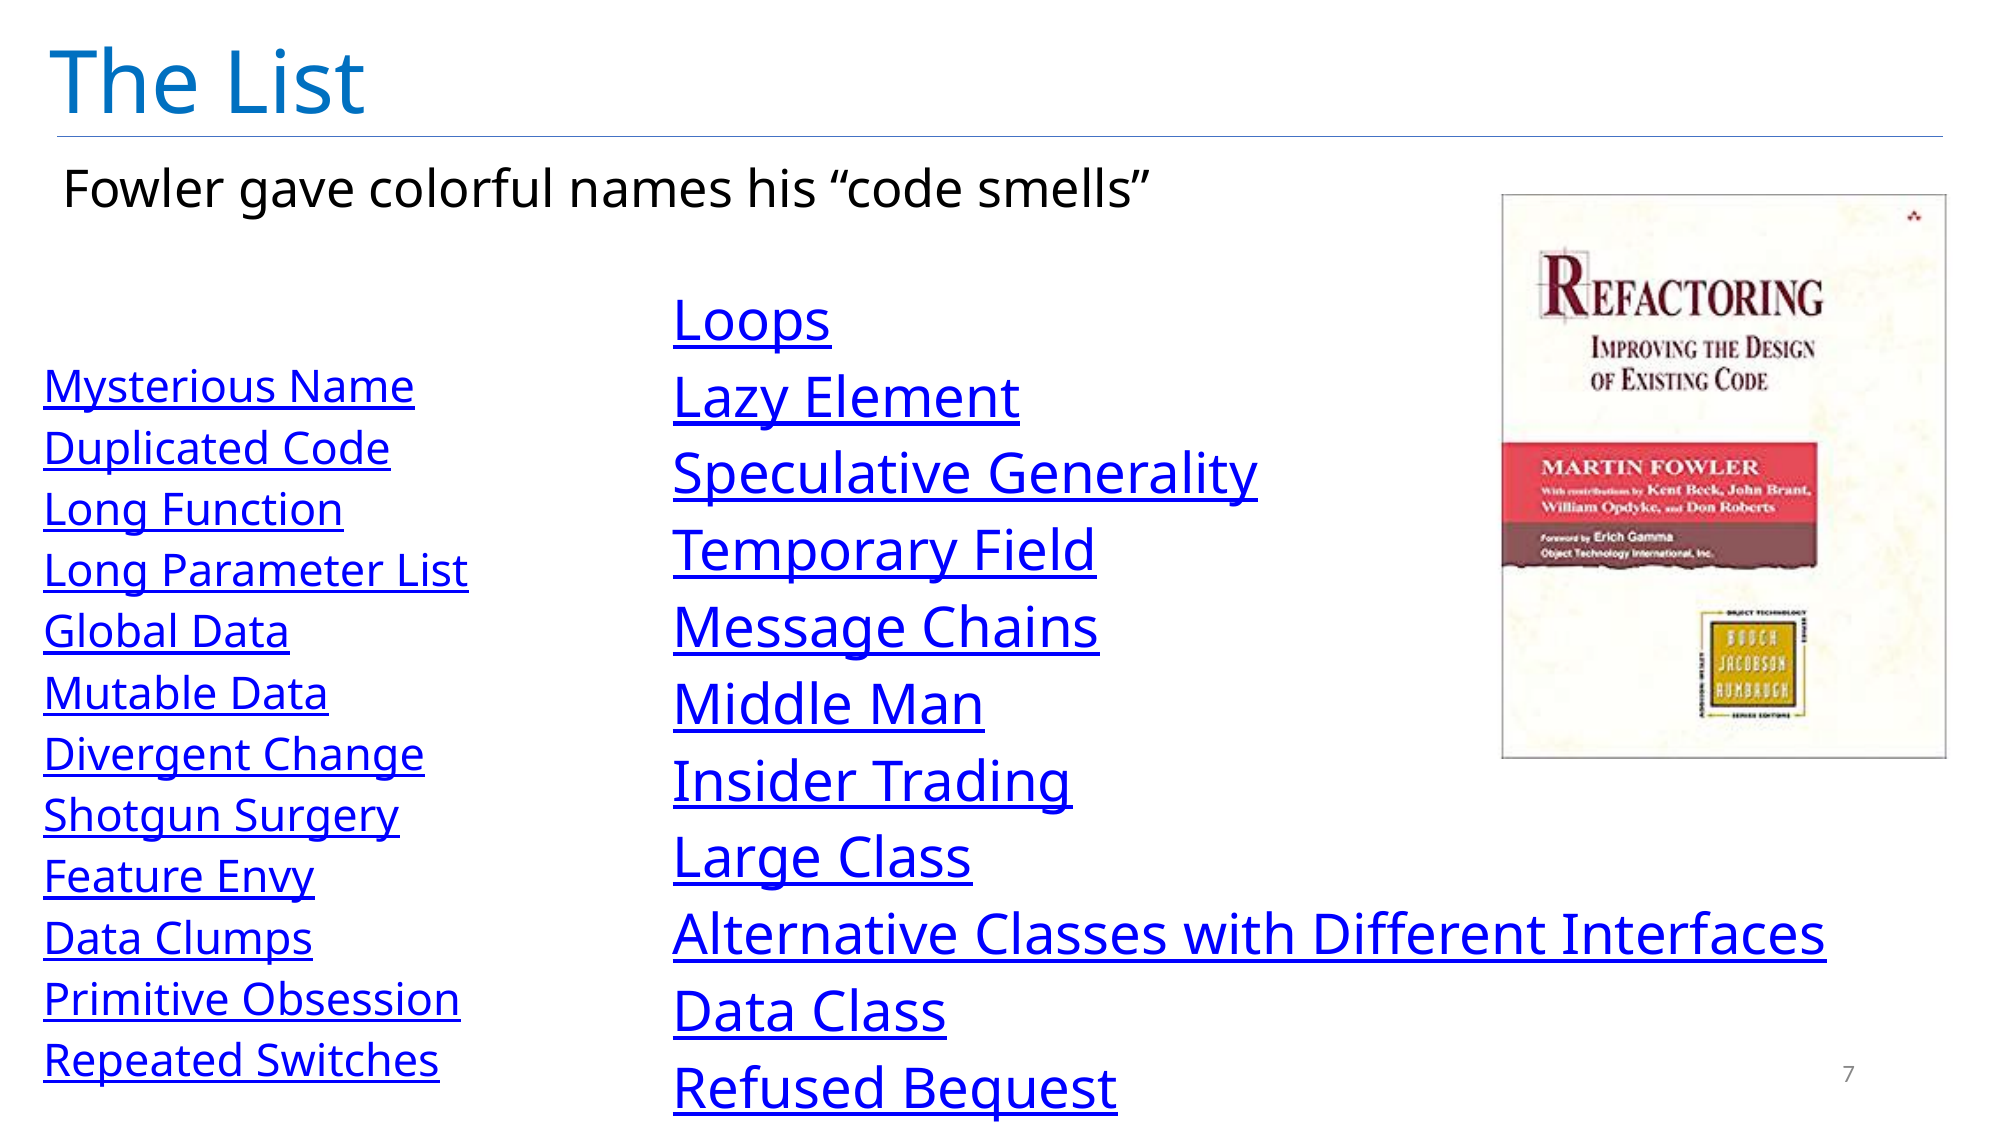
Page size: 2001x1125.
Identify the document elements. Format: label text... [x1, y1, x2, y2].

slide_number 7 [1832, 1051, 1863, 1094]
list Fowler gave colorful names his “code smells” [54, 154, 1975, 1061]
title The List [41, 0, 2000, 141]
text_box Loops Lazy Element Speculative Generality Temporary Field Message Chains Middle Man Insider Trading Large Class Alternative Classes with Different Interfaces Data Class Refused Bequest [669, 281, 1831, 1125]
picture [1442, 194, 2000, 759]
text_box Mysterious Name Duplicated Code Long Function Long Parameter List Global Data Mutable Data Divergent Change Shotgun Surgery Feature Envy Data Clumps Primitive Obsession Repeated Switches [39, 354, 667, 1103]
